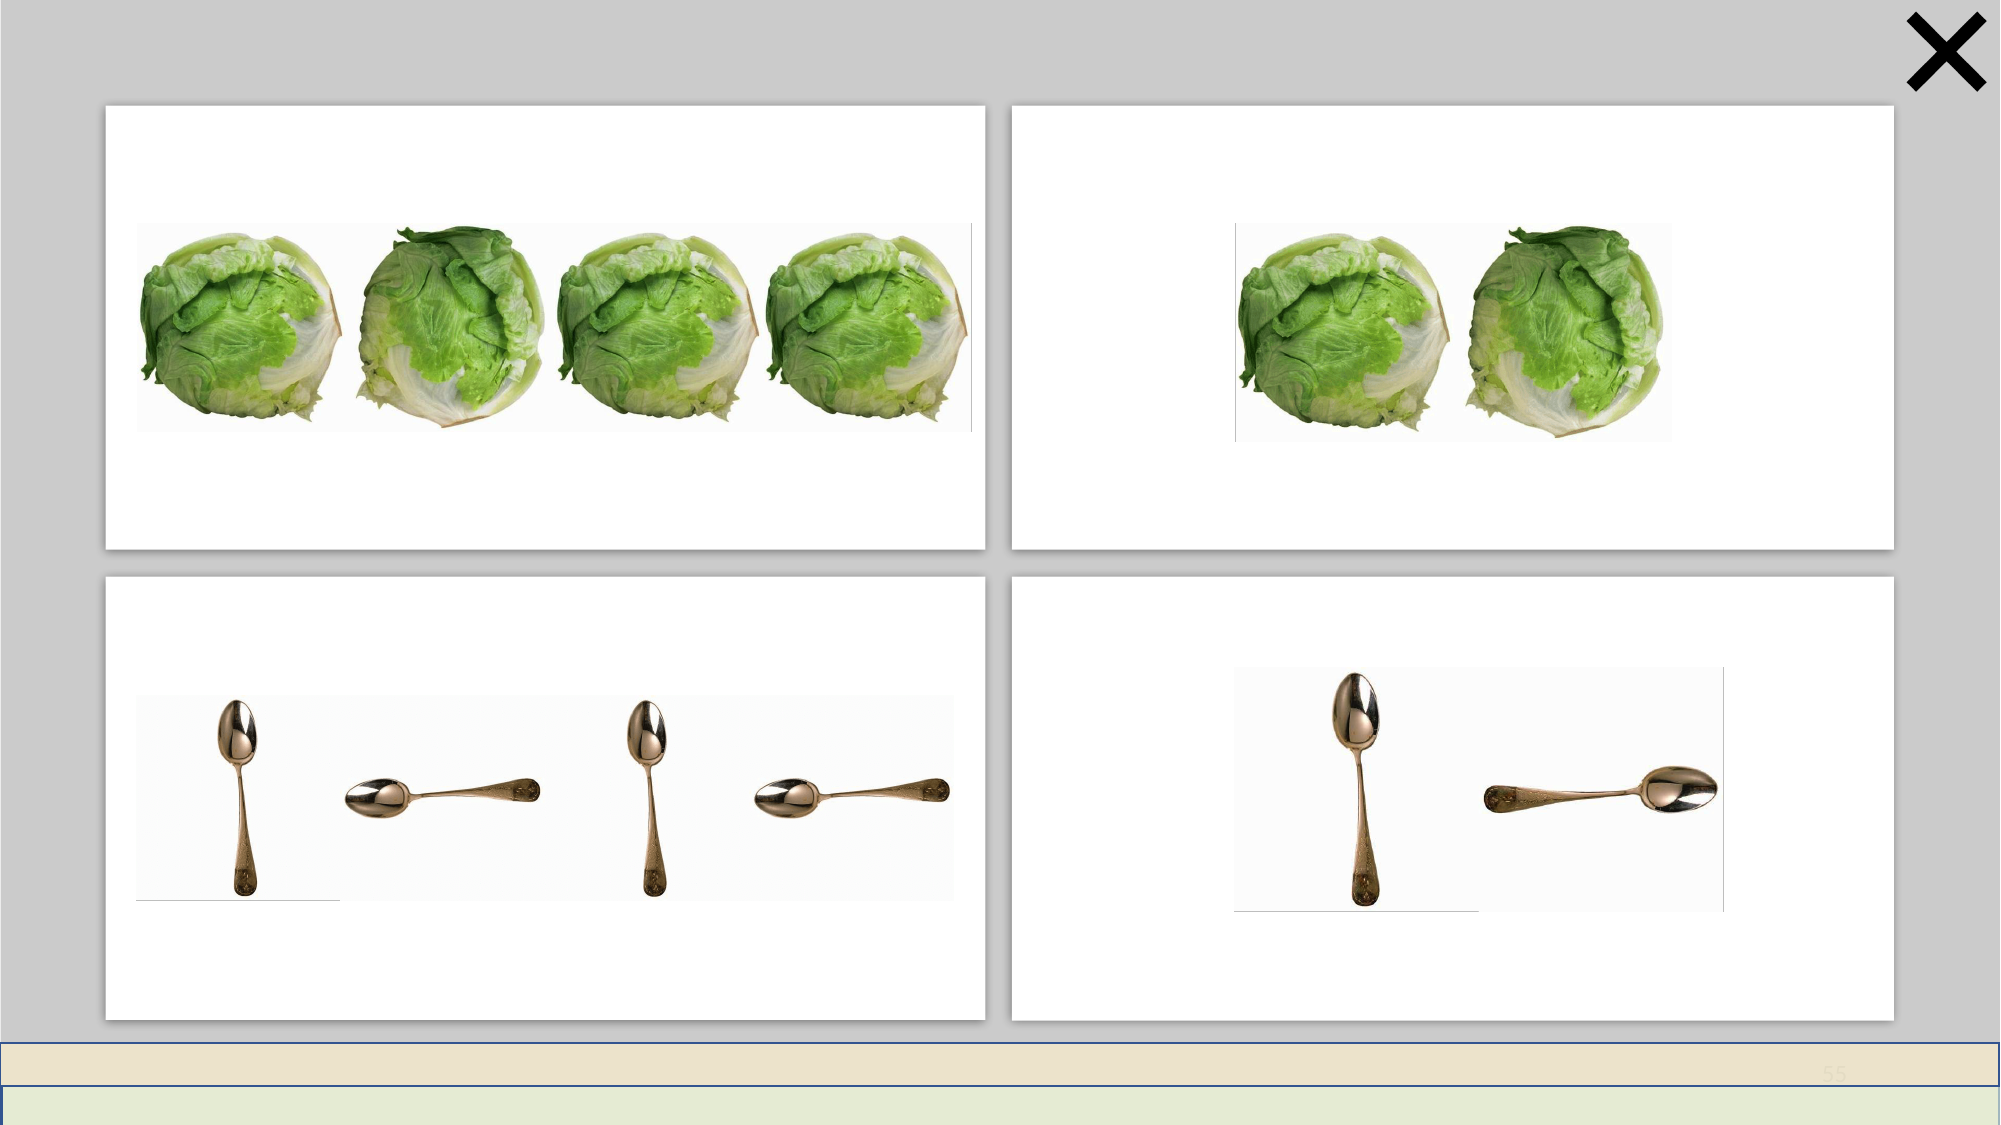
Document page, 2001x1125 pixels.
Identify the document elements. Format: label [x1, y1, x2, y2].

text_box [104, 576, 986, 1021]
text_box [104, 104, 986, 551]
picture [137, 223, 972, 432]
picture [1234, 667, 1724, 912]
picture [1892, 0, 2000, 106]
text_box [1011, 104, 1895, 551]
text_box [0, 1085, 2000, 1125]
text_box [0, 1042, 2000, 1085]
text_box [0, 0, 2000, 1042]
picture [1234, 223, 1672, 442]
text_box [1011, 576, 1895, 1022]
picture [136, 695, 955, 901]
